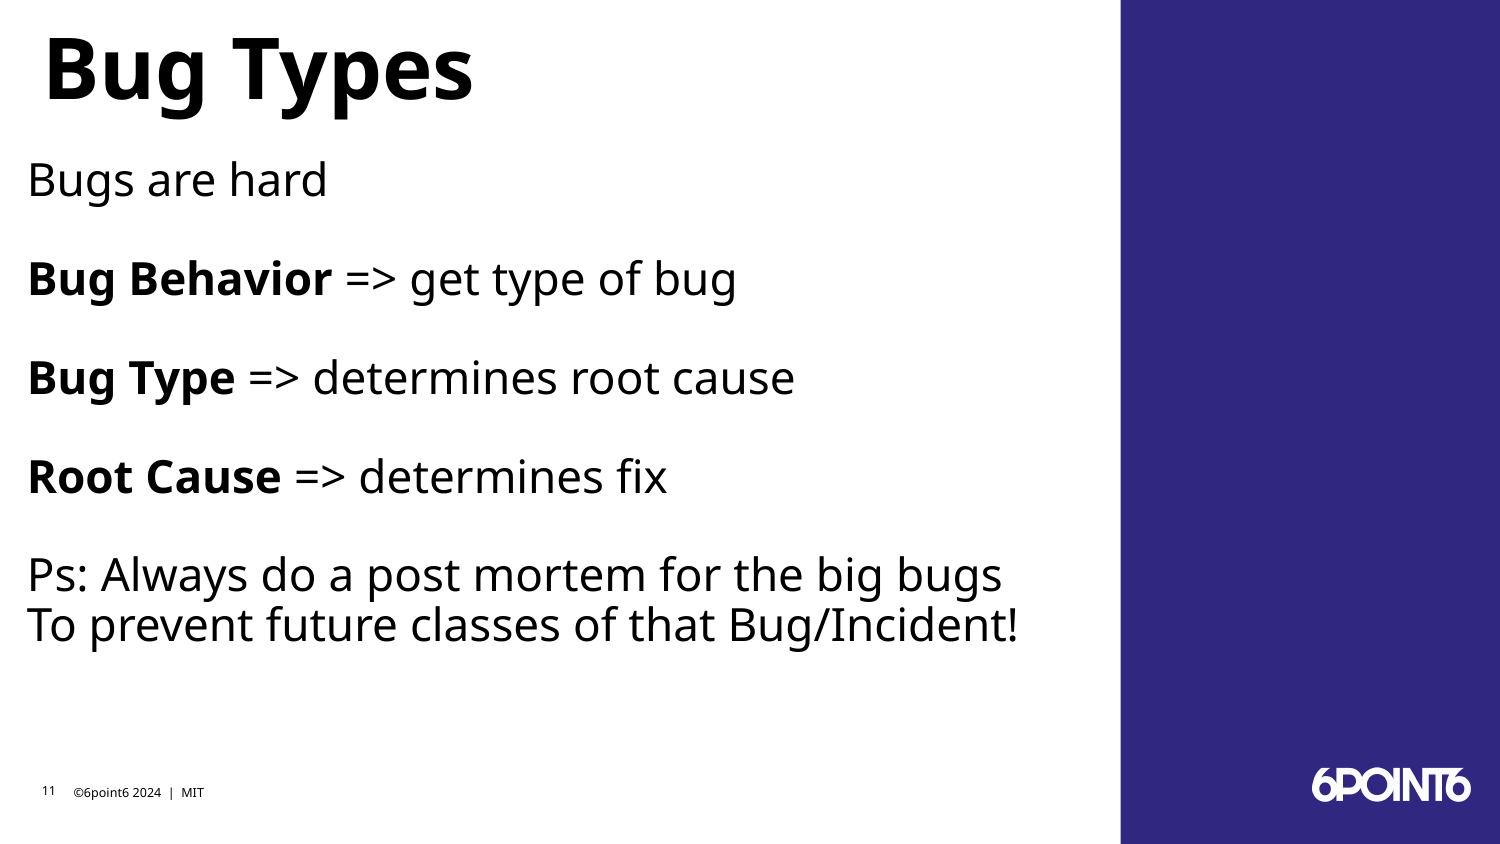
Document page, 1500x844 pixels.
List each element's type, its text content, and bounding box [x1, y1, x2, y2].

title Bug Types [41, 39, 1076, 106]
slide_number ‹#› [26, 777, 104, 805]
picture [1312, 767, 1471, 802]
text_box Bugs are hard Bug Behavior => get type of bug Bug Type => determines root cause Root Cause => determines fix Ps: Always do a post mortem for the big bugs To prevent future classes of that Bug/Incident! [26, 151, 1061, 506]
